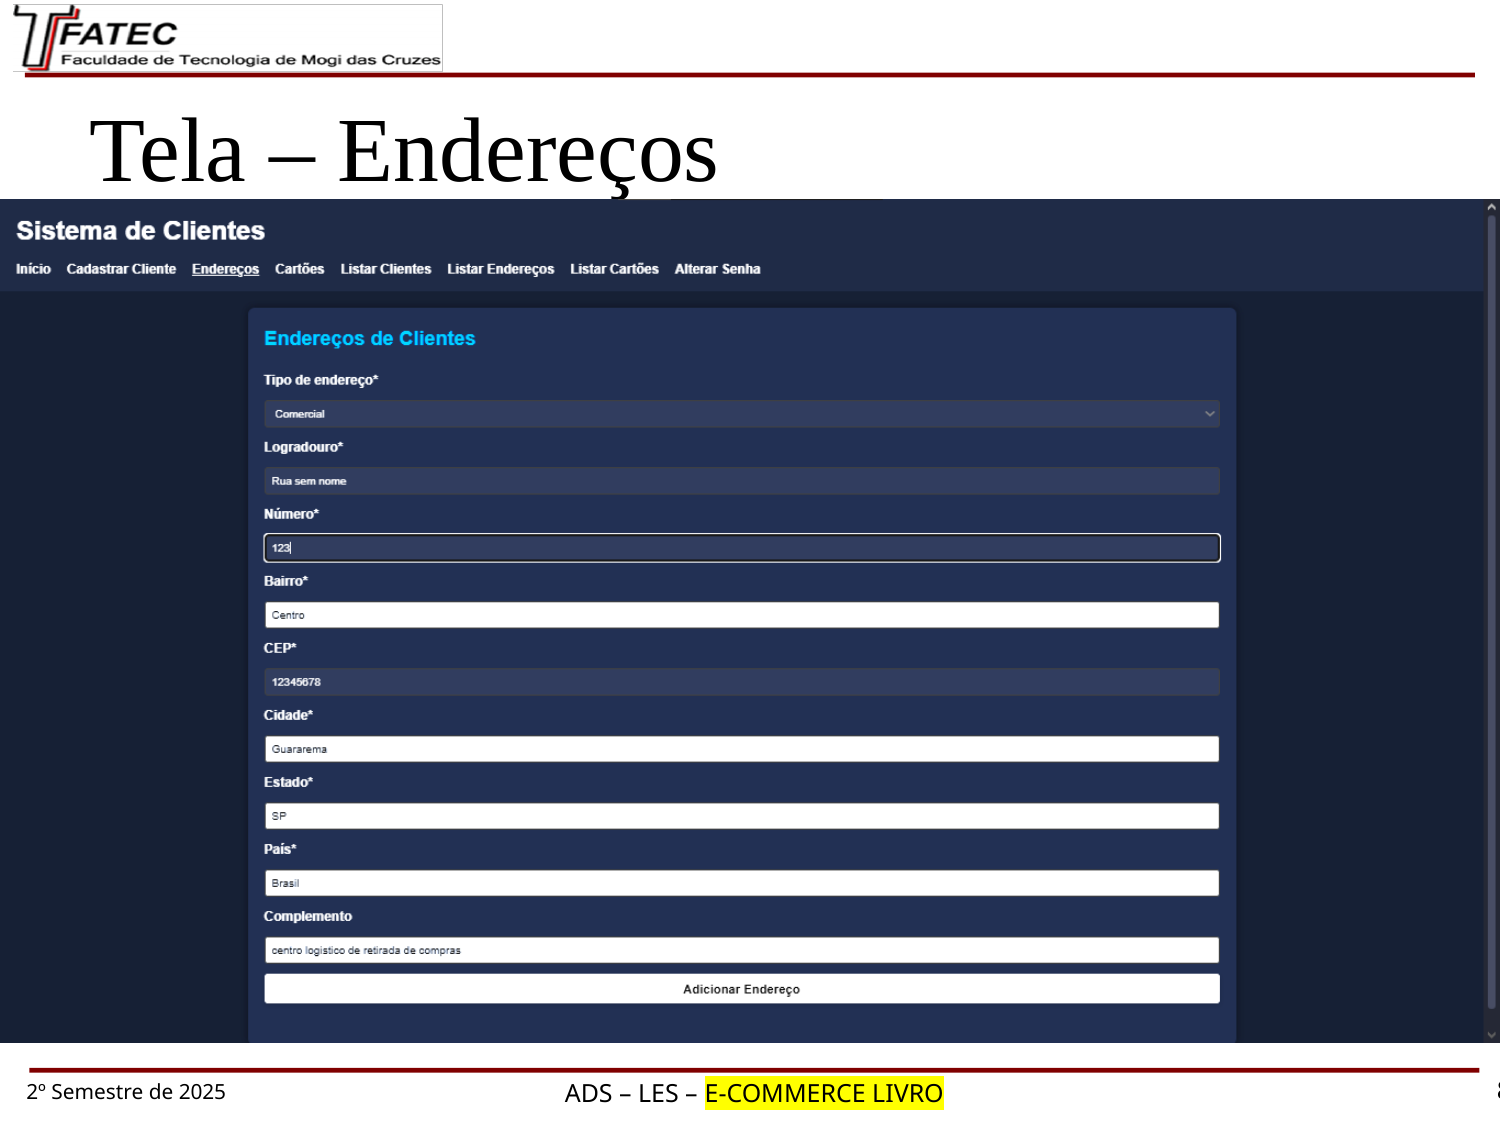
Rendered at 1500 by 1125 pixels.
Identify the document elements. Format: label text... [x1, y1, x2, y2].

picture [12, 4, 443, 72]
picture [0, 199, 1500, 1043]
title Tela – Endereços [75, 82, 1425, 197]
